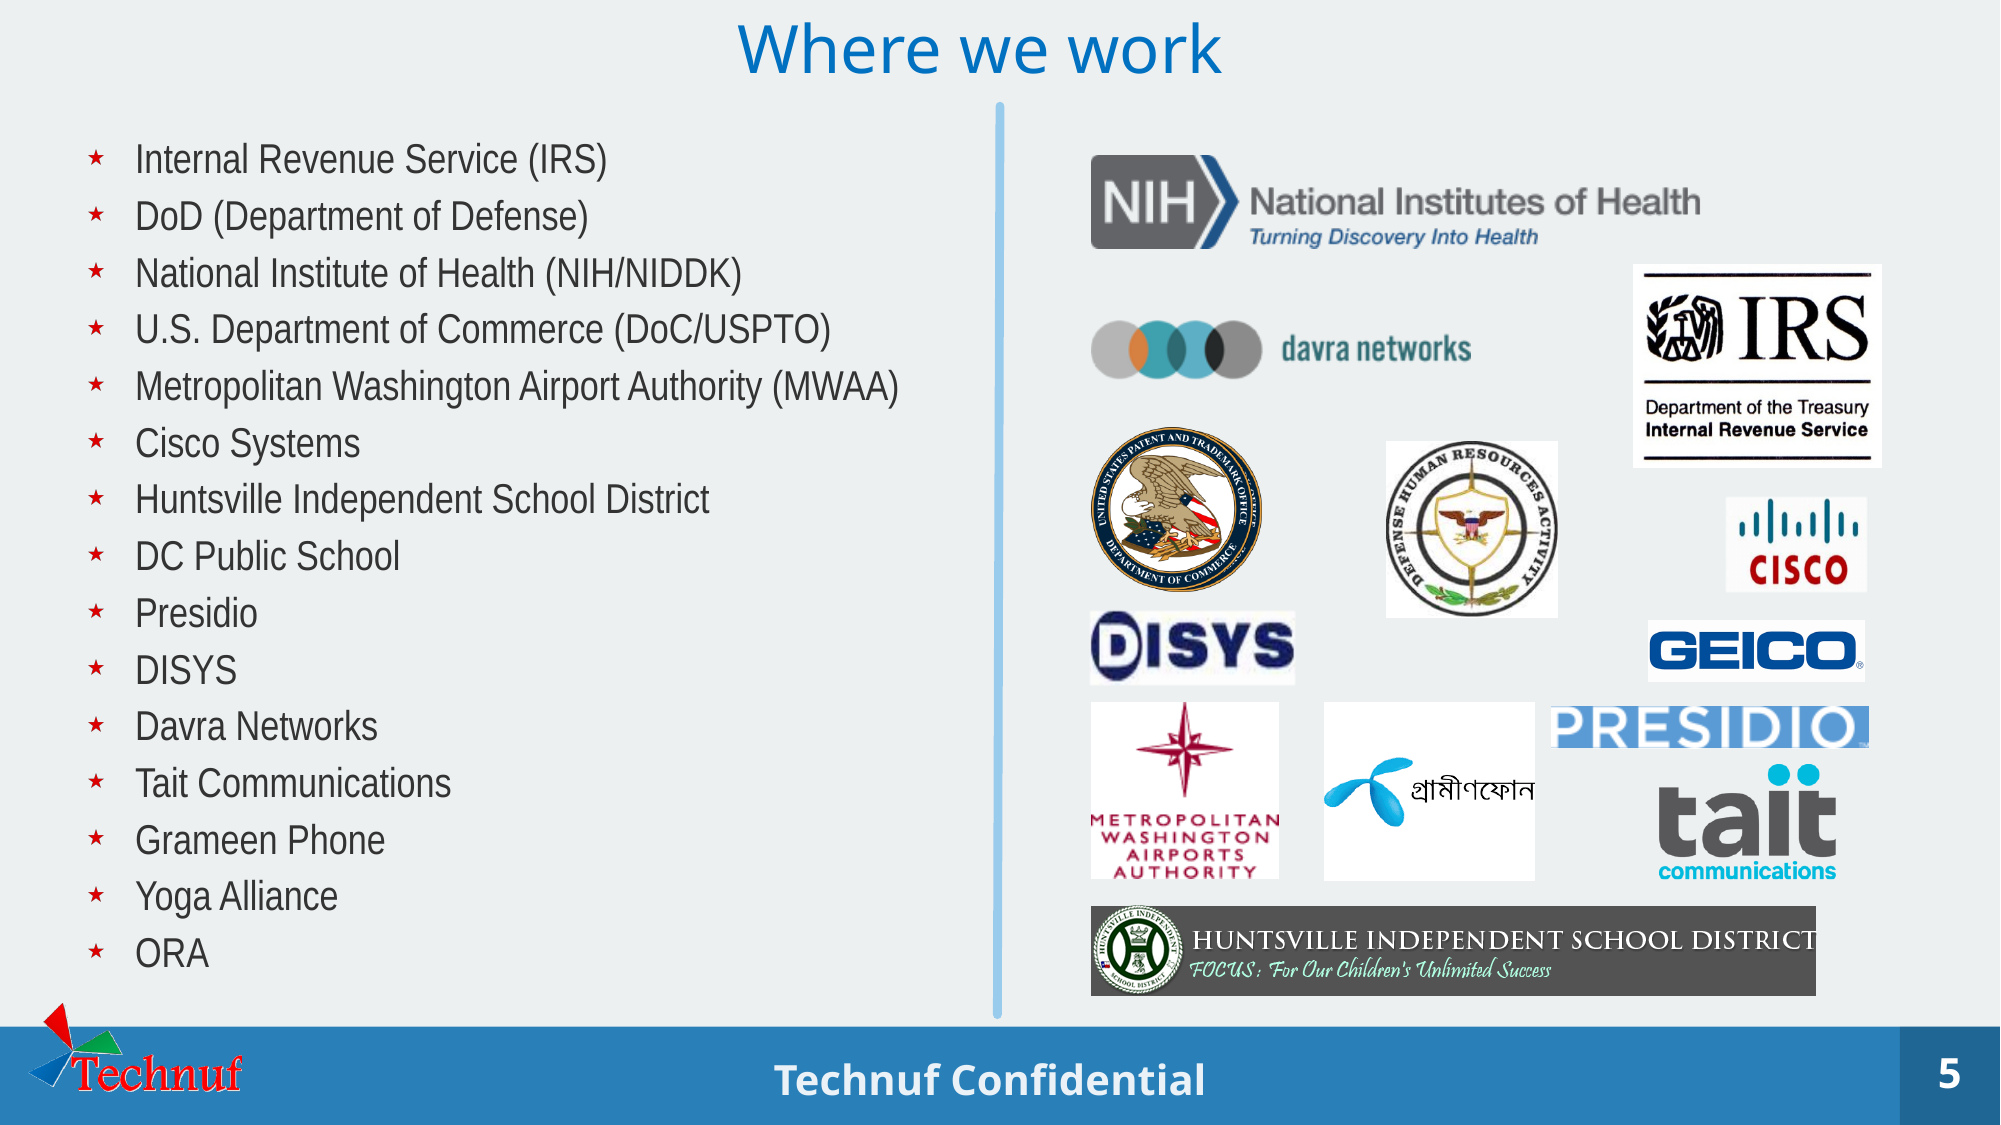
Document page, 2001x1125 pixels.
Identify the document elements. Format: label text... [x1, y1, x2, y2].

picture [88, 432, 103, 448]
picture [88, 886, 103, 902]
picture [1091, 702, 1279, 879]
picture [88, 319, 103, 335]
picture [88, 376, 103, 391]
text_box Where we work [55, 16, 1906, 100]
picture [88, 943, 103, 958]
picture [1091, 155, 1702, 250]
picture [88, 489, 103, 505]
picture [88, 546, 103, 561]
picture [1633, 264, 1882, 468]
picture [88, 603, 103, 618]
picture [88, 149, 103, 165]
picture [1091, 320, 1471, 383]
picture [1091, 905, 1817, 996]
picture [1724, 495, 1869, 594]
picture [1324, 702, 1535, 881]
picture [88, 716, 103, 732]
picture [1388, 797, 1400, 817]
text_box [1164, 205, 1814, 560]
picture [28, 1003, 242, 1109]
picture [1386, 441, 1558, 618]
picture [1551, 706, 1869, 898]
picture [1648, 620, 1865, 682]
picture [88, 206, 103, 221]
picture [88, 773, 103, 788]
picture [88, 829, 103, 845]
slide_number 5 [1899, 1026, 2000, 1125]
picture [88, 659, 103, 675]
picture [1091, 427, 1262, 592]
picture [1088, 609, 1296, 687]
text_box Internal Revenue Service (IRS) DoD (Department of Defense) National Institute of Health (NIH/NIDDK) U.S. Department of Commerce (DoC/USPTO) Metropolitan Washington Airport Authority (MWAA) Cisco Systems Huntsville Independent School District DC Public School Presidio DISYS Davra Networks Tait Communications Grameen Phone Yoga Alliance ORA [73, 134, 965, 994]
picture [88, 262, 103, 278]
